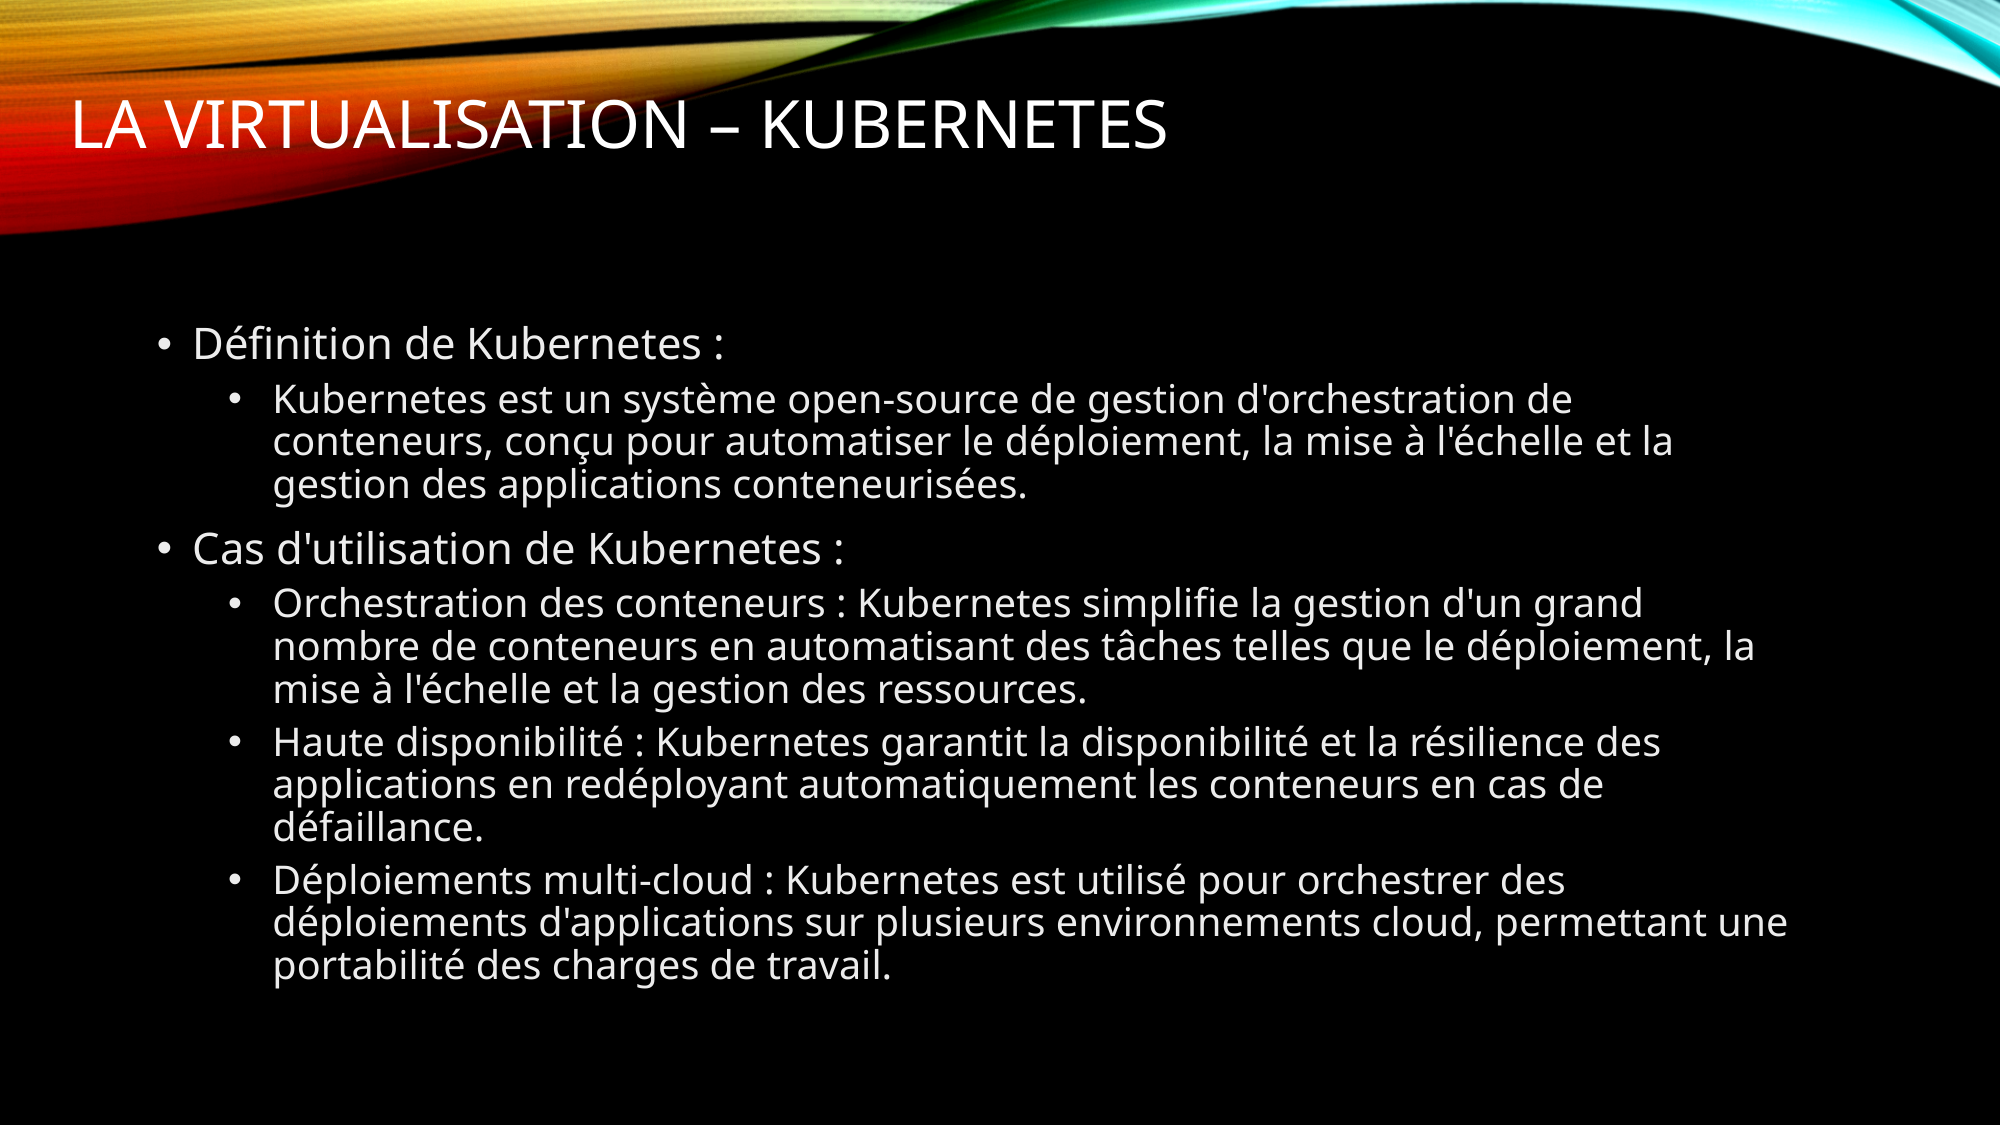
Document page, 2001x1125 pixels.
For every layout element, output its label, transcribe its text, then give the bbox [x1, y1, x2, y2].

title LA VIRTUALISATION – KUBERNETES [54, 64, 1946, 191]
picture [0, 0, 2000, 237]
list Définition de Kubernetes : Kubernetes est un système open-source de gestion d'orchestration de conteneurs, conçu pour automatiser le déploiement, la mise à l'échelle et la gestion des applications conteneurisées. Cas d'utilisation de Kubernetes : Orchestration des conteneurs : Kubernetes simplifie la gestion d'un grand nombre de conteneurs en automatisant des tâches telles que le déploiement, la mise à l'échelle et la gestion des ressources. Haute disponibilité : Kubernetes garantit la disponibilité et la résilience des applications en redéployant automatiquement les conteneurs en cas de défaillance. Déploiements multi-cloud : Kubernetes est utilisé pour orchestrer des déploiements d'applications sur plusieurs environnements cloud, permettant une portabilité des charges de travail. [141, 314, 1819, 1002]
